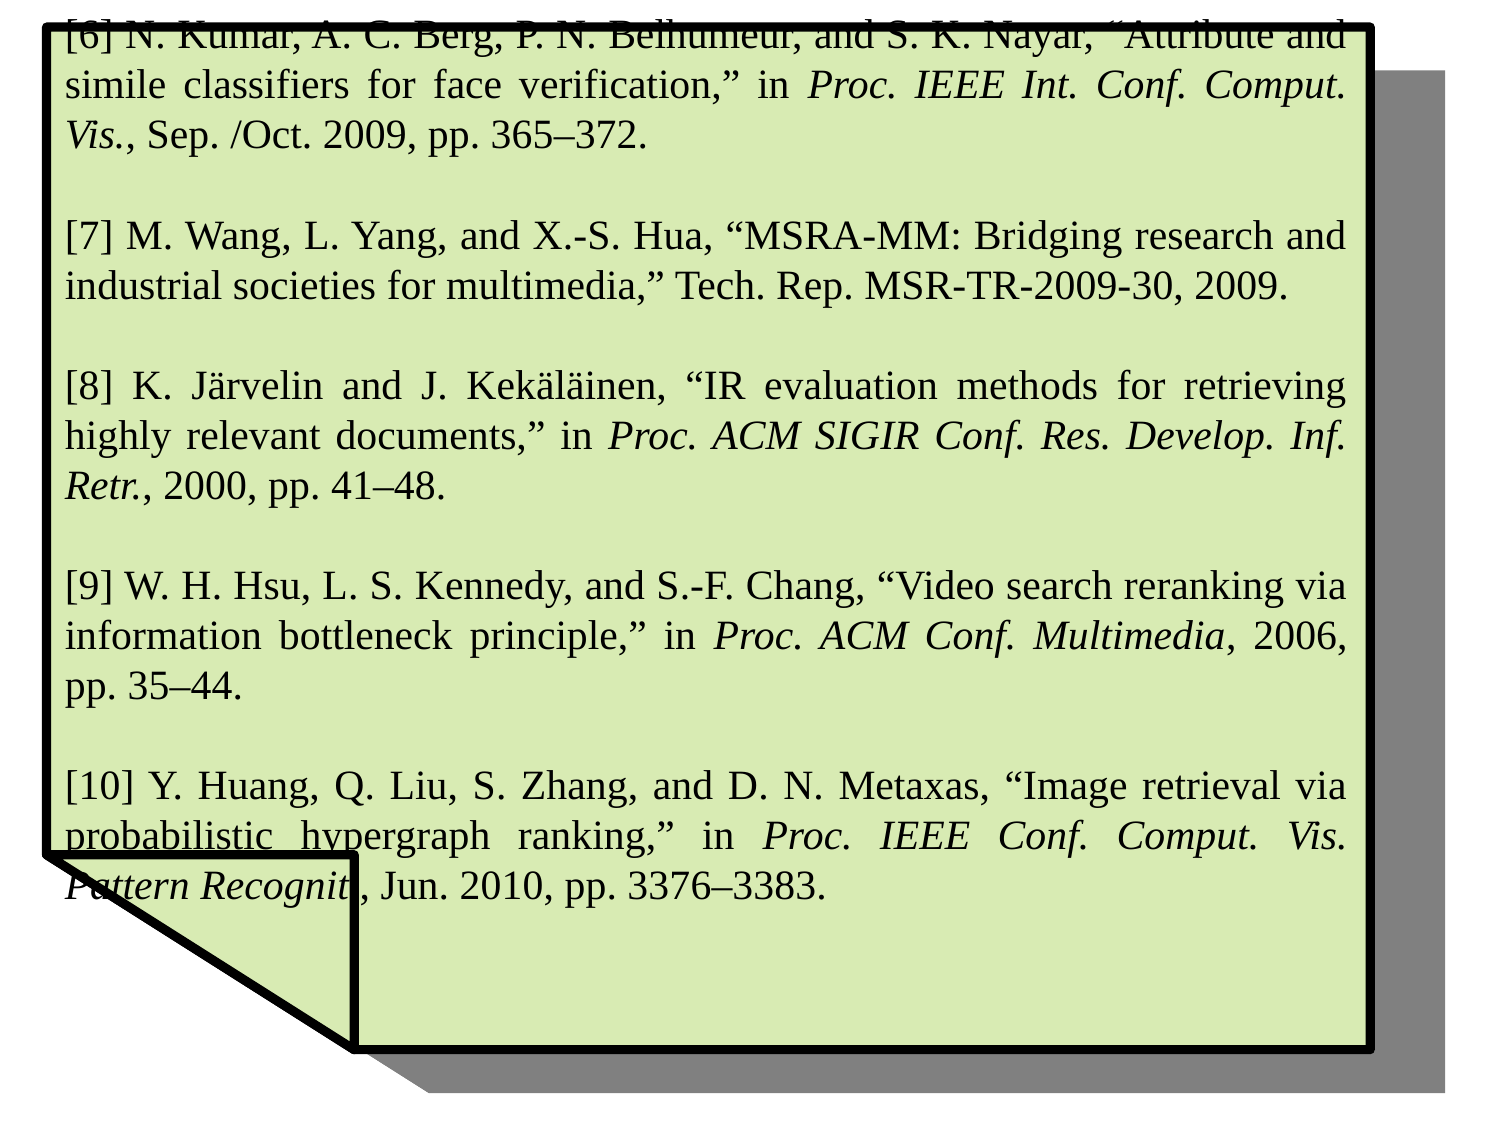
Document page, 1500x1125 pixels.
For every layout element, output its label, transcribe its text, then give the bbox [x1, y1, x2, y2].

text_box [6] N. Kumar, A. C. Berg, P. N. Belhumeur, and S. K. Nayar, “Attribute and simile classifiers for face verification,” in Proc. IEEE Int. Conf. Comput. Vis., Sep. /Oct. 2009, pp. 365–372. [7] M. Wang, L. Yang, and X.-S. Hua, “MSRA-MM: Bridging research and industrial societies for multimedia,” Tech. Rep. MSR-TR-2009-30, 2009. [8] K. Järvelin and J. Kekäläinen, “IR evaluation methods for retrieving highly relevant documents,” in Proc. ACM SIGIR Conf. Res. Develop. Inf. Retr., 2000, pp. 41–48. [9] W. H. Hsu, L. S. Kennedy, and S.-F. Chang, “Video search reranking via information bottleneck principle,” in Proc. ACM Conf. Multimedia, 2006, pp. 35–44. [10] Y. Huang, Q. Liu, S. Zhang, and D. N. Metaxas, “Image retrieval via probabilistic hypergraph ranking,” in Proc. IEEE Conf. Comput. Vis. Pattern Recognit., Jun. 2010, pp. 3376–3383. [50, 0, 1363, 916]
